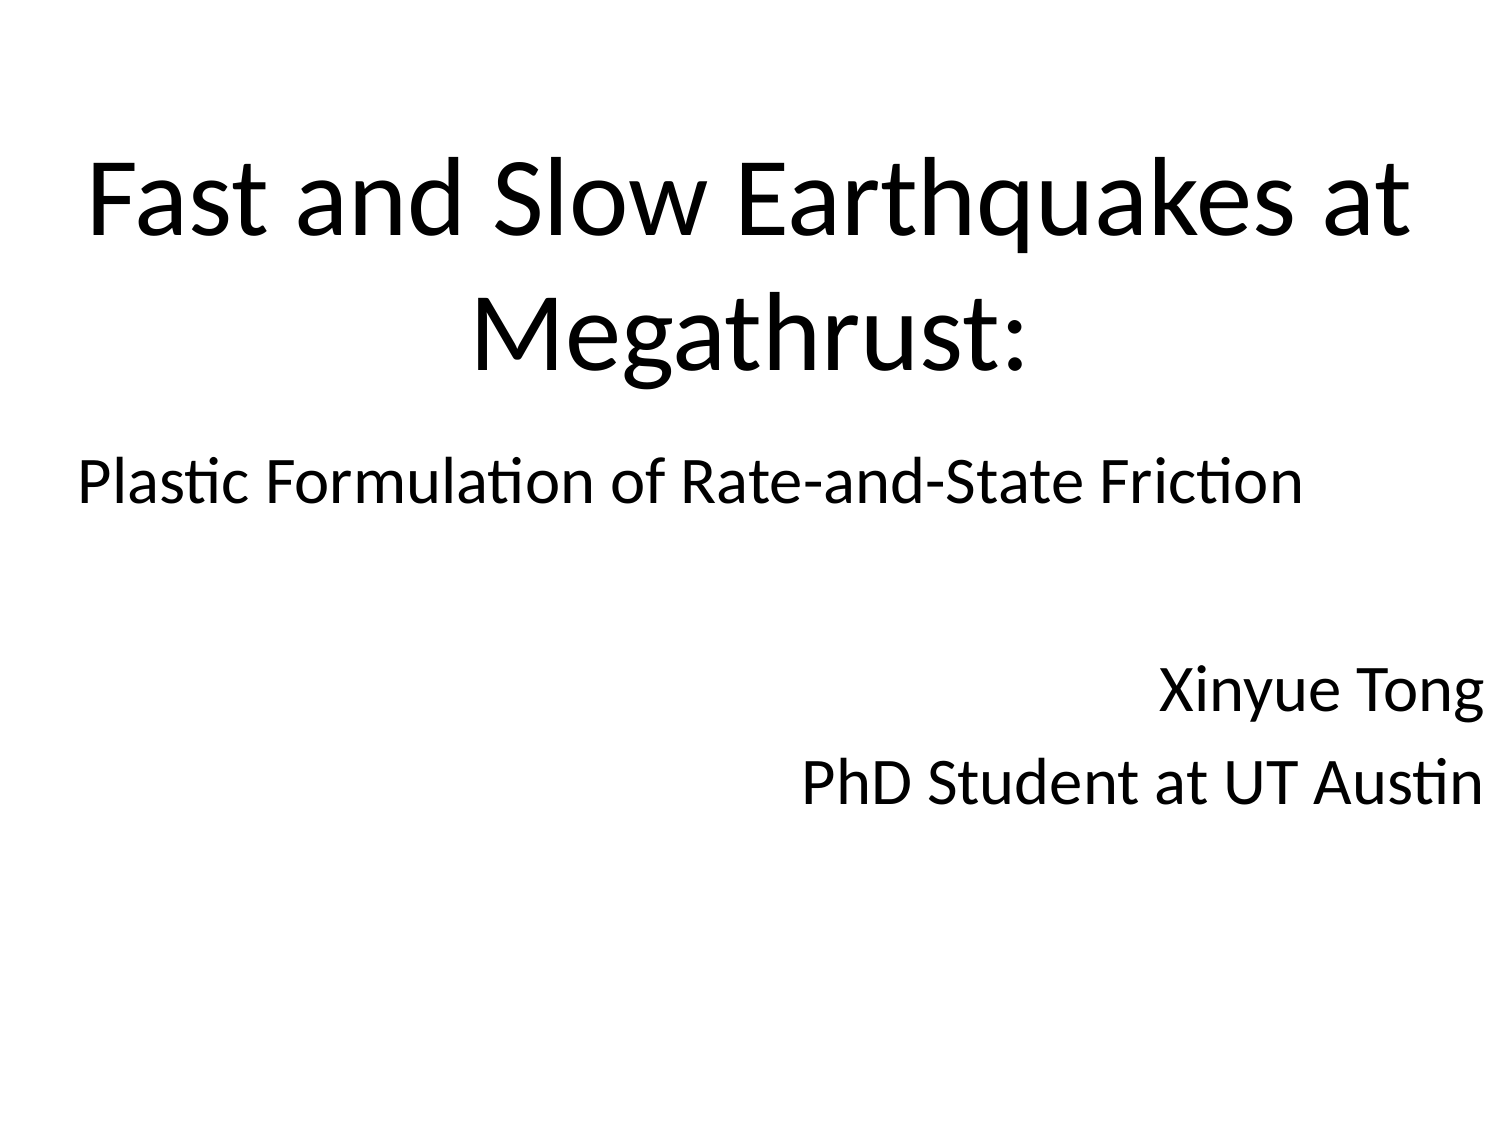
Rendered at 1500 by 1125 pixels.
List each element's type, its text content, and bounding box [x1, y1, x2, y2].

title Plastic Formulation of Rate-and-State Friction and Semi-Brittle Rheology [0, 401, 1500, 637]
subtitle Xinyue Tong PhD Student at UT Austin [0, 637, 1500, 925]
text_box Fast and Slow Earthquakes at Megathrust: [0, 115, 1500, 401]
